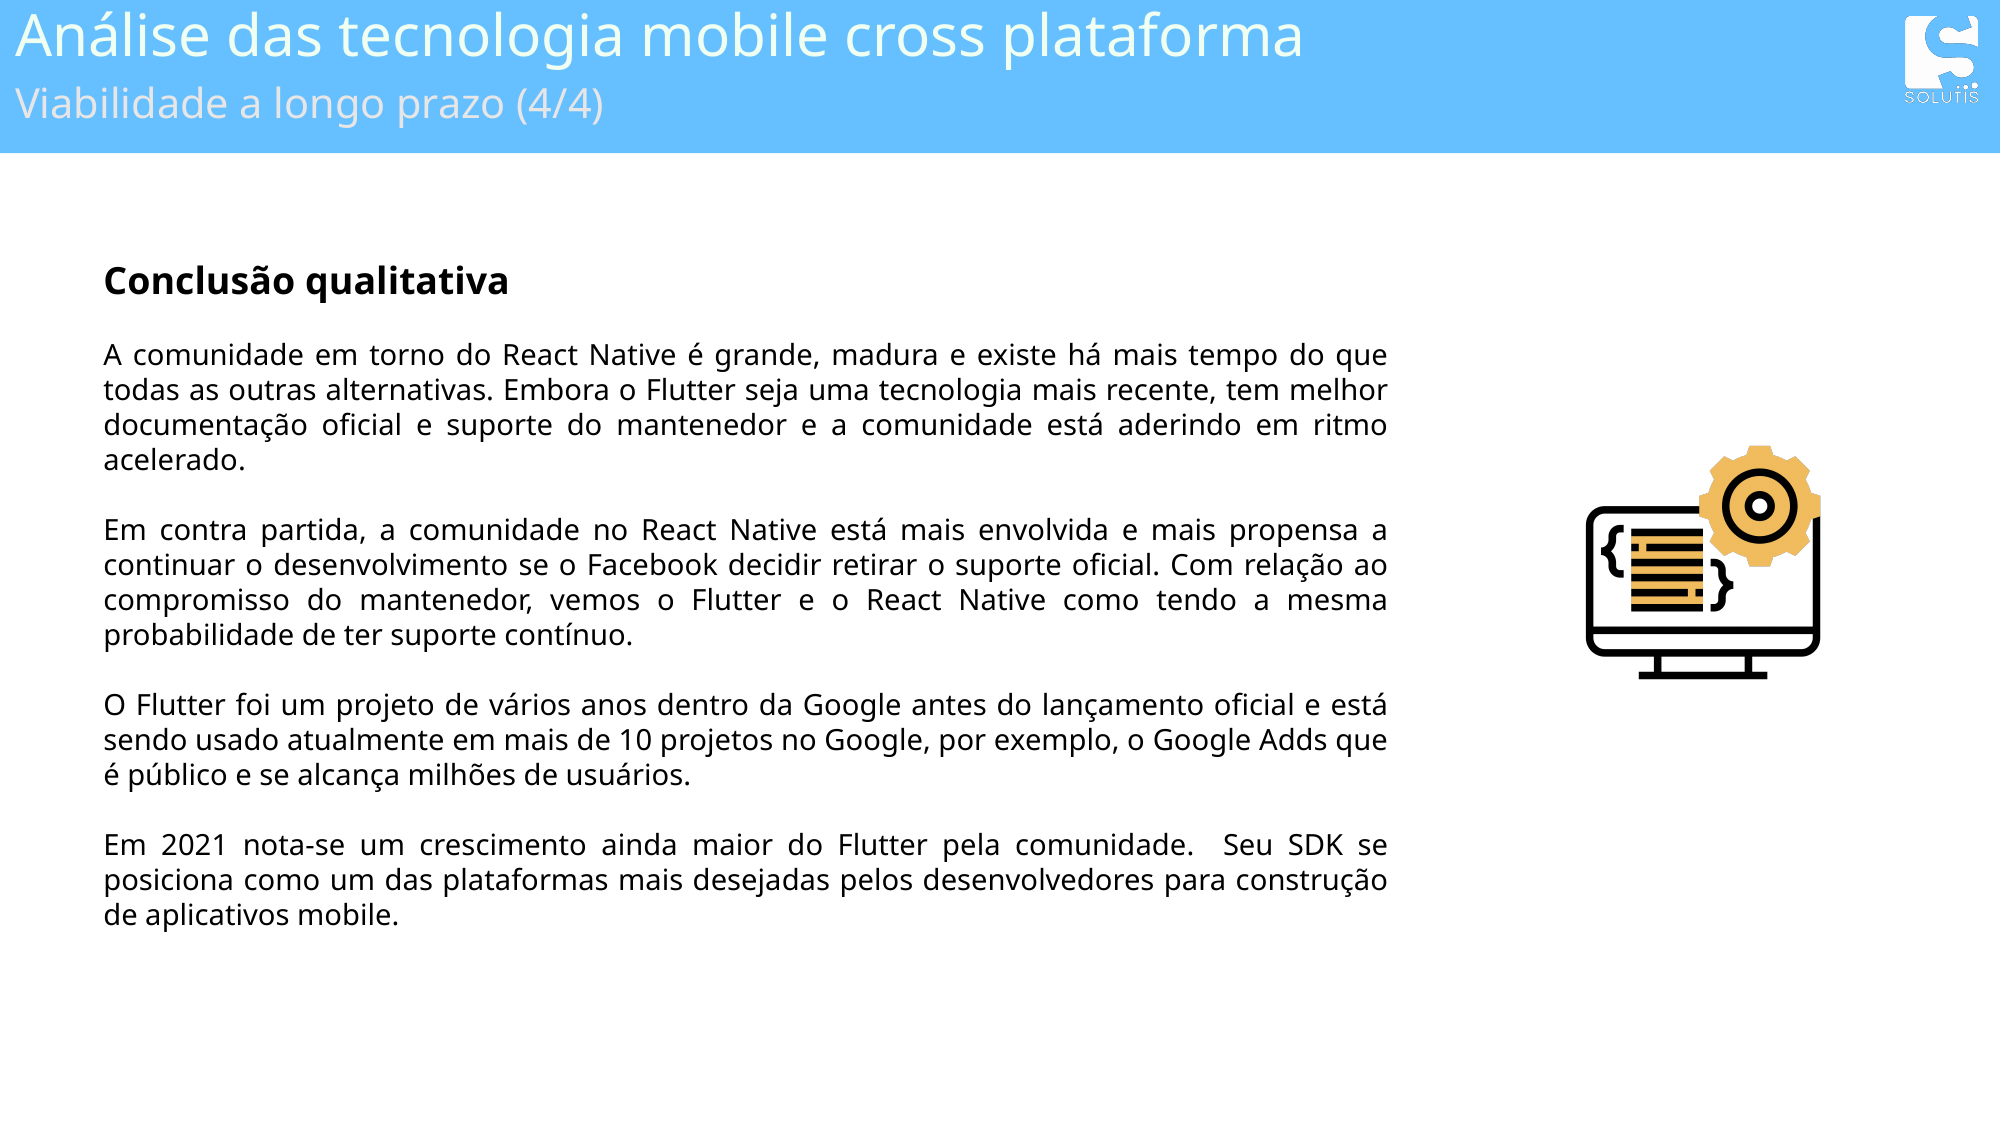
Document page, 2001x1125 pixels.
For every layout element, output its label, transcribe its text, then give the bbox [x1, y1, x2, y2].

title Análise das tecnologia mobile cross plataforma [0, 0, 1500, 75]
picture [1905, 16, 1978, 103]
text_box Conclusão qualitativa A comunidade em torno do React Native é grande, madura e existe há mais tempo do que todas as outras alternativas. Embora o Flutter seja uma tecnologia mais recente, tem melhor documentação oficial e suporte do mantenedor e a comunidade está aderindo em ritmo acelerado. Em contra partida, a comunidade no React Native está mais envolvida e mais propensa a continuar o desenvolvimento se o Facebook decidir retirar o suporte oficial. Com relação ao compromisso do mantenedor, vemos o Flutter e o React Native como tendo a mesma probabilidade de ter suporte contínuo. O Flutter foi um projeto de vários anos dentro da Google antes do lançamento oficial e está sendo usado atualmente em mais de 10 projetos no Google, por exemplo, o Google Adds que é público e se alcança milhões de usuários. Em 2021 nota-se um crescimento ainda maior do Flutter pela comunidade. Seu SDK se posiciona como um das plataformas mais desejadas pelos desenvolvedores para construção de aplicativos mobile. [88, 249, 1405, 939]
picture [1582, 442, 1824, 683]
subtitle Viabilidade a longo prazo (4/4) [0, 75, 1500, 135]
